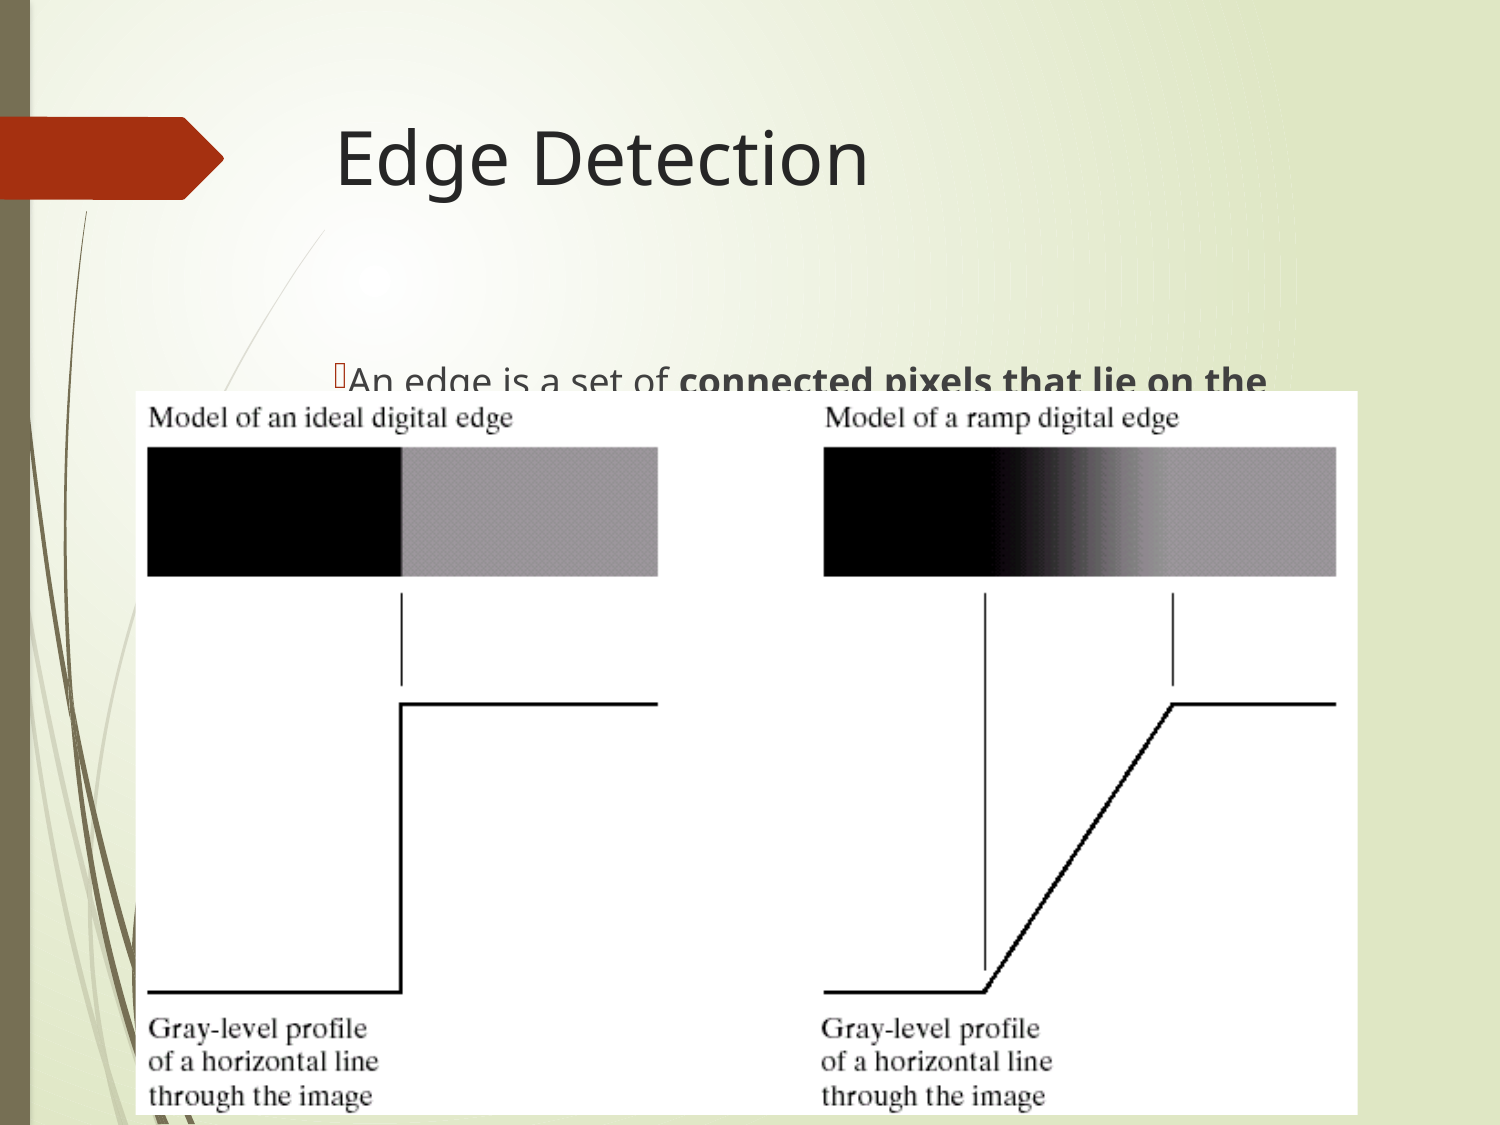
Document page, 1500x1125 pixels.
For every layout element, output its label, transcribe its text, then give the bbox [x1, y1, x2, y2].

list An edge is a set of connected pixels that lie on the boundary between two regions [318, 350, 1400, 970]
picture [135, 391, 1359, 1115]
title Edge Detection [319, 102, 1400, 313]
